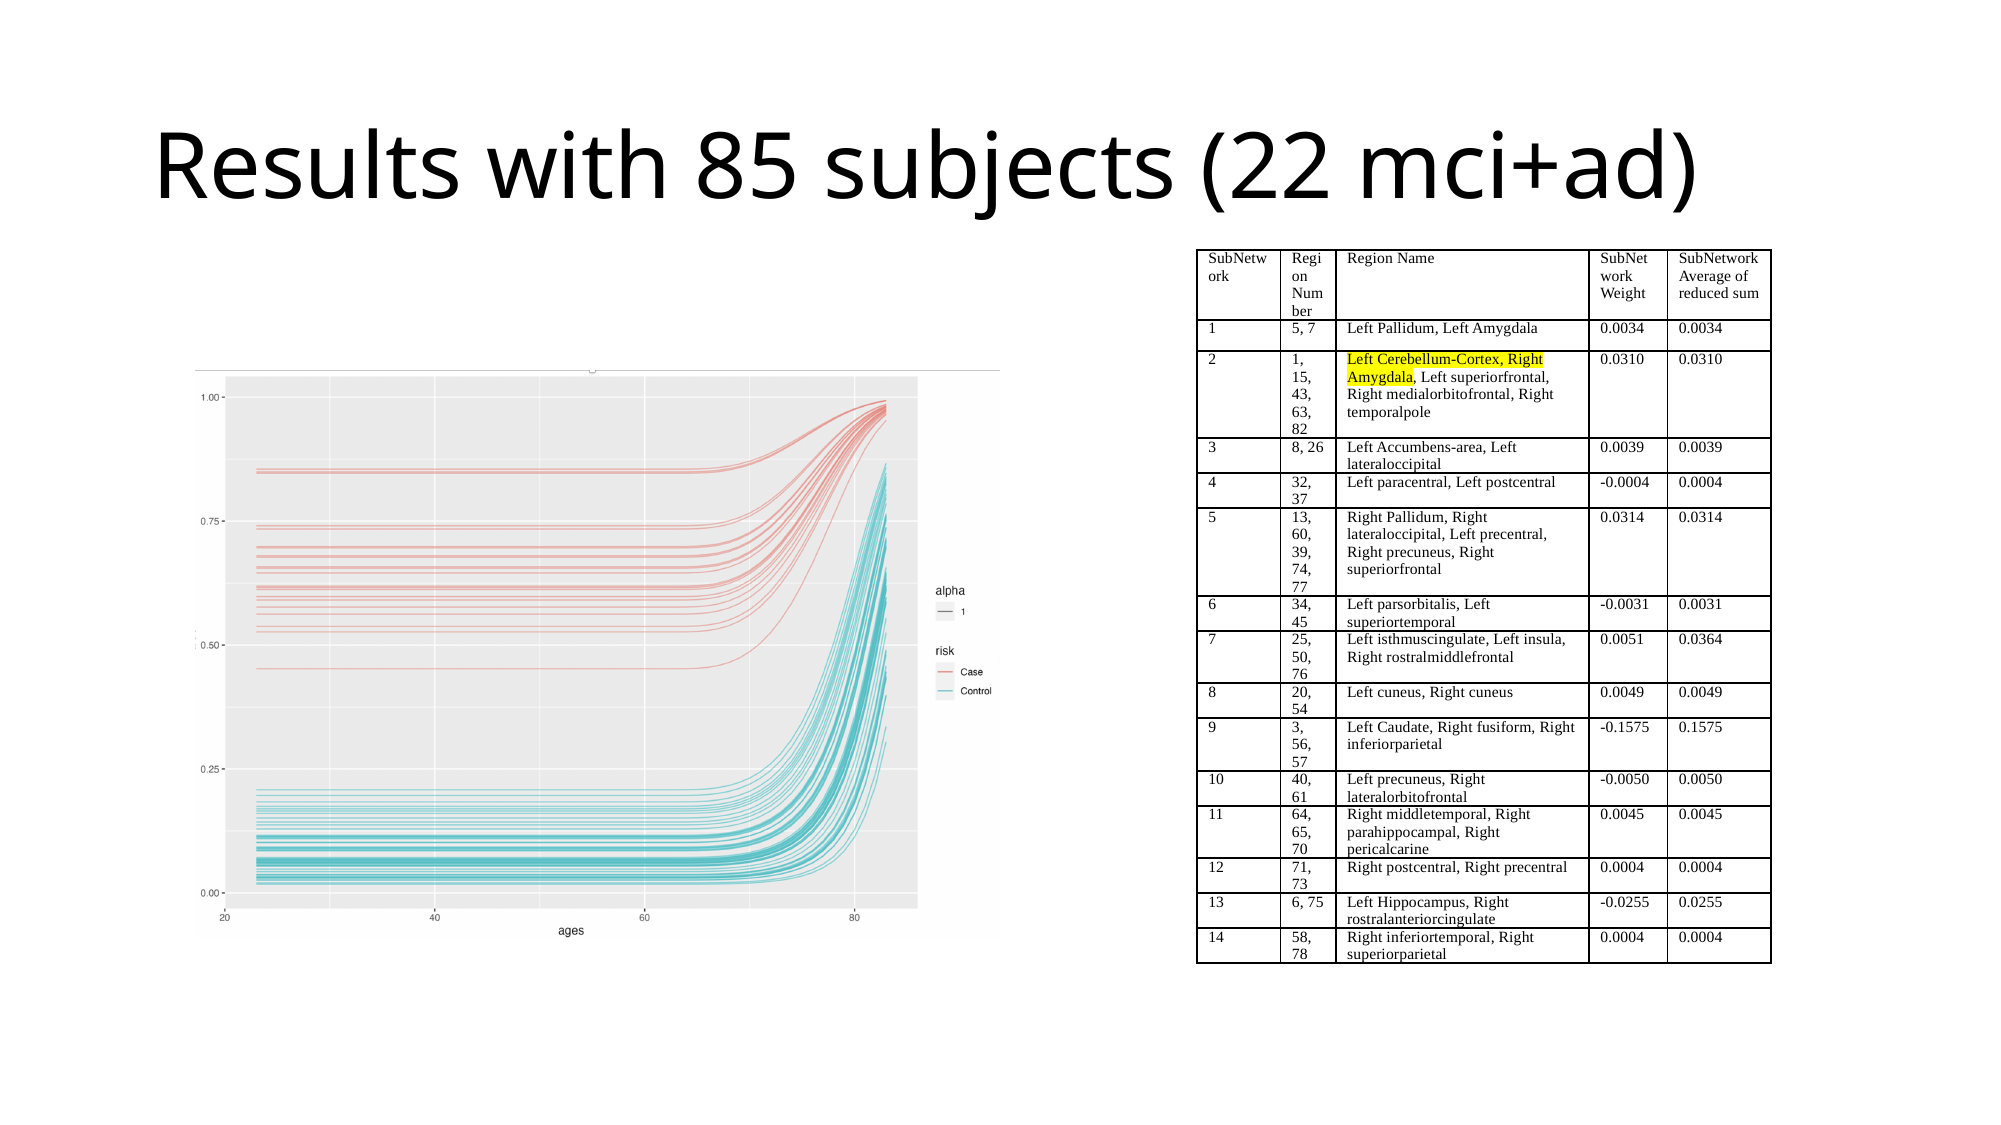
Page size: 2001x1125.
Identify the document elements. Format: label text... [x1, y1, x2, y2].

table_cell 4 [1198, 474, 1280, 507]
table_cell 2 [1198, 352, 1280, 437]
table_cell 1, 15, 43, 63, 82 [1281, 352, 1335, 437]
table_cell Left precuneus, Right lateralorbitofrontal [1337, 772, 1588, 805]
table_cell 0.0049 [1668, 684, 1770, 717]
table_cell Left Accumbens-area, Left lateraloccipital [1337, 439, 1588, 472]
title Results with 85 subjects (22 mci+ad) [137, 59, 1863, 278]
table_cell Right inferiortemporal, Right superiorparietal [1337, 929, 1588, 962]
table_cell 0.0031 [1668, 597, 1770, 630]
table_cell 20, 54 [1281, 684, 1335, 717]
table_cell 8 [1198, 684, 1280, 717]
table_cell -0.0031 [1590, 597, 1667, 630]
table_cell 0.0364 [1668, 632, 1770, 682]
picture [194, 370, 1000, 939]
table_cell Left Caudate, Right fusiform, Right inferiorparietal [1337, 719, 1588, 770]
table_cell 64, 65, 70 [1281, 807, 1335, 857]
table_cell Left cuneus, Right cuneus [1337, 684, 1588, 717]
table_cell Left Pallidum, Left Amygdala [1337, 325, 1588, 350]
text_box [1197, 249, 2000, 325]
table_cell 0.0049 [1590, 684, 1667, 717]
table_cell Left paracentral, Left postcentral [1337, 474, 1588, 507]
table_cell 25, 50, 76 [1281, 632, 1335, 682]
table_cell Left parsorbitalis, Left superiortemporal [1337, 597, 1588, 630]
table_cell 5 [1198, 509, 1280, 595]
table_cell 3 [1198, 439, 1280, 472]
table_cell 0.0039 [1668, 439, 1770, 472]
table_cell 6 [1198, 597, 1280, 630]
table_cell 0.0045 [1668, 807, 1770, 857]
table_cell 6, 75 [1281, 894, 1335, 927]
table_cell 1 [1198, 325, 1280, 350]
table_cell 13, 60, 39, 74, 77 [1281, 509, 1335, 595]
table_cell 9 [1198, 719, 1280, 770]
table_cell Left isthmuscingulate, Left insula, Right rostralmiddlefrontal [1337, 632, 1588, 682]
table_cell 0.0314 [1590, 509, 1667, 595]
table_cell 40, 61 [1281, 772, 1335, 805]
table_cell 0.0004 [1668, 859, 1770, 892]
table_cell 8, 26 [1281, 439, 1335, 472]
table_cell 0.0039 [1590, 439, 1667, 472]
table_cell Right postcentral, Right precentral [1337, 859, 1588, 892]
table_cell 0.0045 [1590, 807, 1667, 857]
table_cell Right middletemporal, Right parahippocampal, Right pericalcarine [1337, 807, 1588, 857]
table_cell -0.0255 [1590, 894, 1667, 927]
table_cell 0.0004 [1590, 859, 1667, 892]
table_cell 0.0034 [1668, 325, 1770, 350]
table_cell 10 [1198, 772, 1280, 805]
table_cell 0.0314 [1668, 509, 1770, 595]
table_cell 34, 45 [1281, 597, 1335, 630]
table_cell Left Cerebellum-Cortex, Right Amygdala, Left superiorfrontal, Right medialorbitofrontal, Right temporalpole [1337, 352, 1588, 437]
table_cell 5, 7 [1281, 325, 1335, 350]
table_cell 3, 56, 57 [1281, 719, 1335, 770]
table_cell 0.0255 [1668, 894, 1770, 927]
table_cell -0.0004 [1590, 474, 1667, 507]
table_cell 58, 78 [1281, 929, 1335, 962]
table_cell 0.0004 [1590, 929, 1667, 962]
table_cell 13 [1198, 894, 1280, 927]
table_cell 0.0310 [1668, 352, 1770, 437]
table_cell -0.1575 [1590, 719, 1667, 770]
table_cell 12 [1198, 859, 1280, 892]
table_cell 0.0034 [1590, 325, 1667, 350]
table_cell 14 [1198, 929, 1280, 962]
table_cell Left Hippocampus, Right rostralanteriorcingulate [1337, 894, 1588, 927]
table_cell 7 [1198, 632, 1280, 682]
table_cell -0.0050 [1590, 772, 1667, 805]
table_cell 71, 73 [1281, 859, 1335, 892]
table_cell 11 [1198, 807, 1280, 857]
table_cell 0.0050 [1668, 772, 1770, 805]
table_cell 32, 37 [1281, 474, 1335, 507]
table_cell Right Pallidum, Right lateraloccipital, Left precentral, Right precuneus, Right superiorfrontal [1337, 509, 1588, 595]
table_cell 0.0051 [1590, 632, 1667, 682]
table_cell 0.0004 [1668, 929, 1770, 962]
table_cell 0.0004 [1668, 474, 1770, 507]
table_cell 0.0310 [1590, 352, 1667, 437]
table_cell 0.1575 [1668, 719, 1770, 770]
